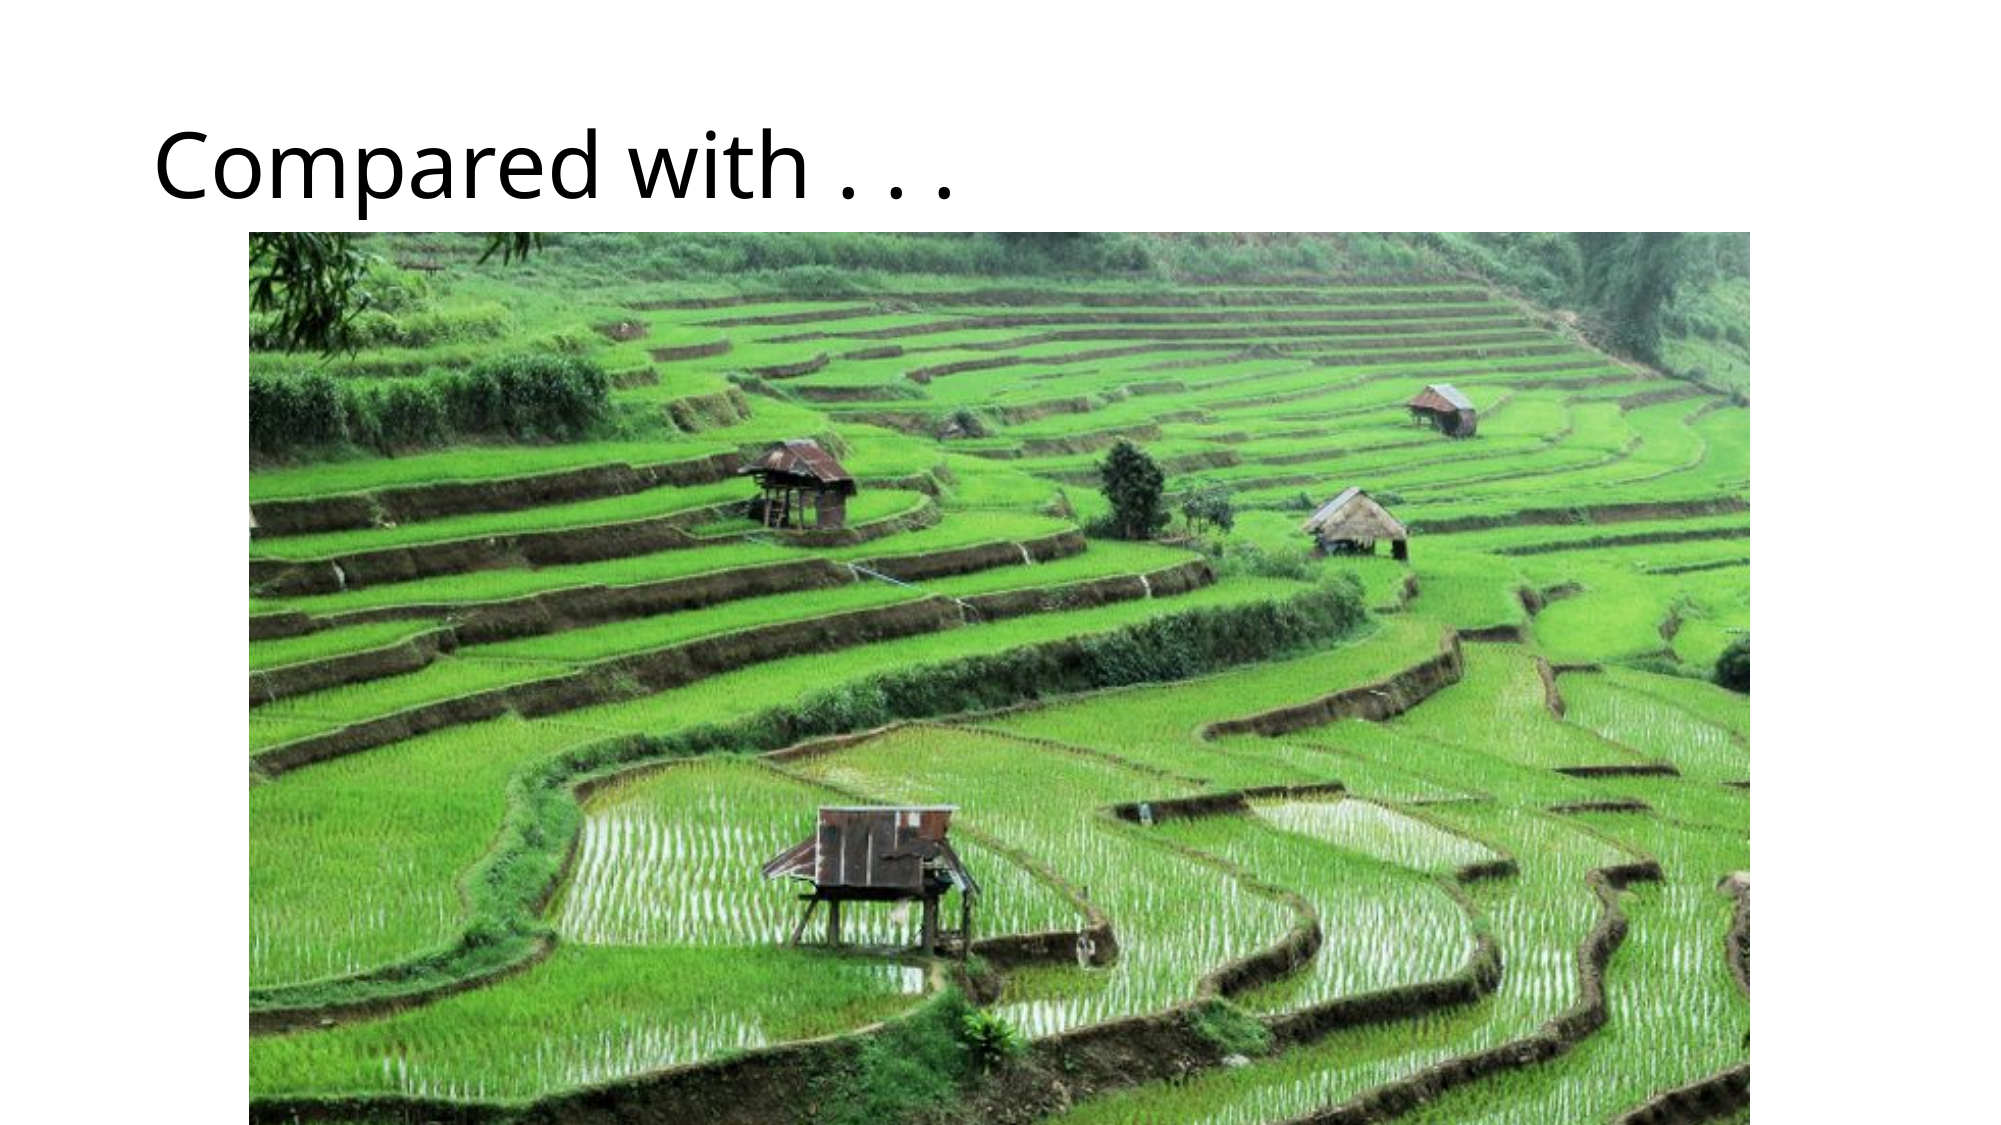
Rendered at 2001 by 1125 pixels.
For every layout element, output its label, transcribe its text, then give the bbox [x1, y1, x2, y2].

title Compared with . . . [137, 59, 1863, 278]
picture [249, 232, 1750, 1125]
